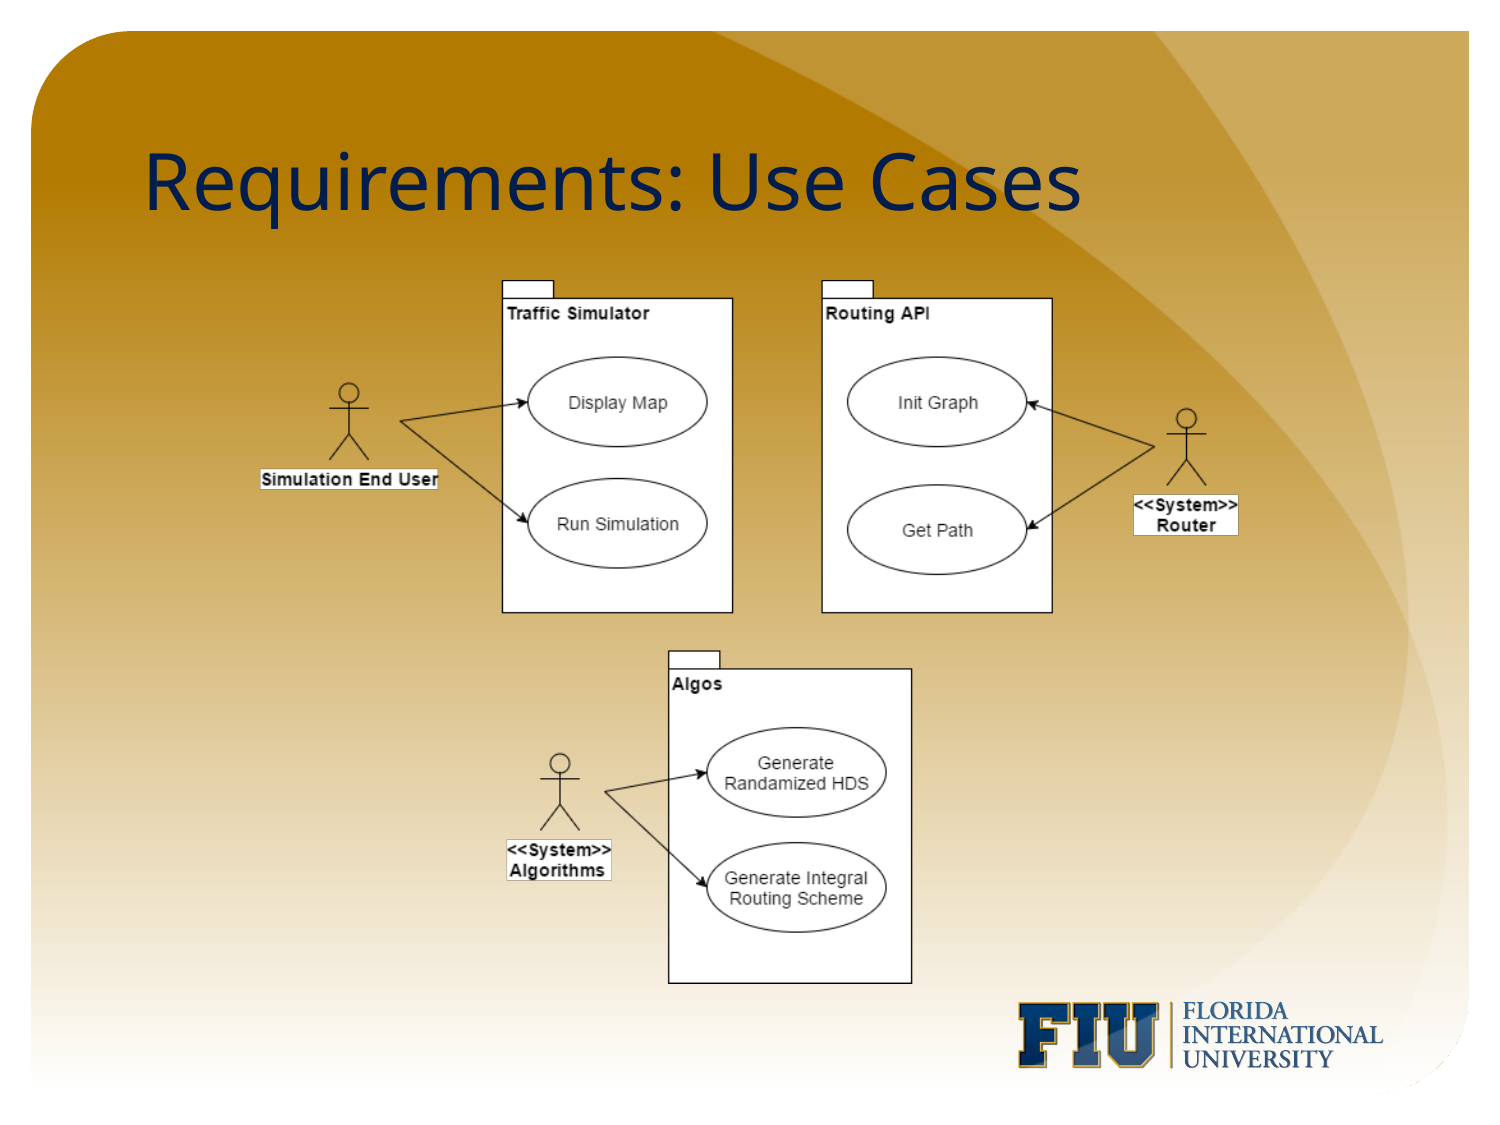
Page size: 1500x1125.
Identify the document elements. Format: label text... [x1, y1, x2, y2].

title Requirements: Use Cases [127, 62, 1372, 234]
picture [24, 30, 1473, 1094]
